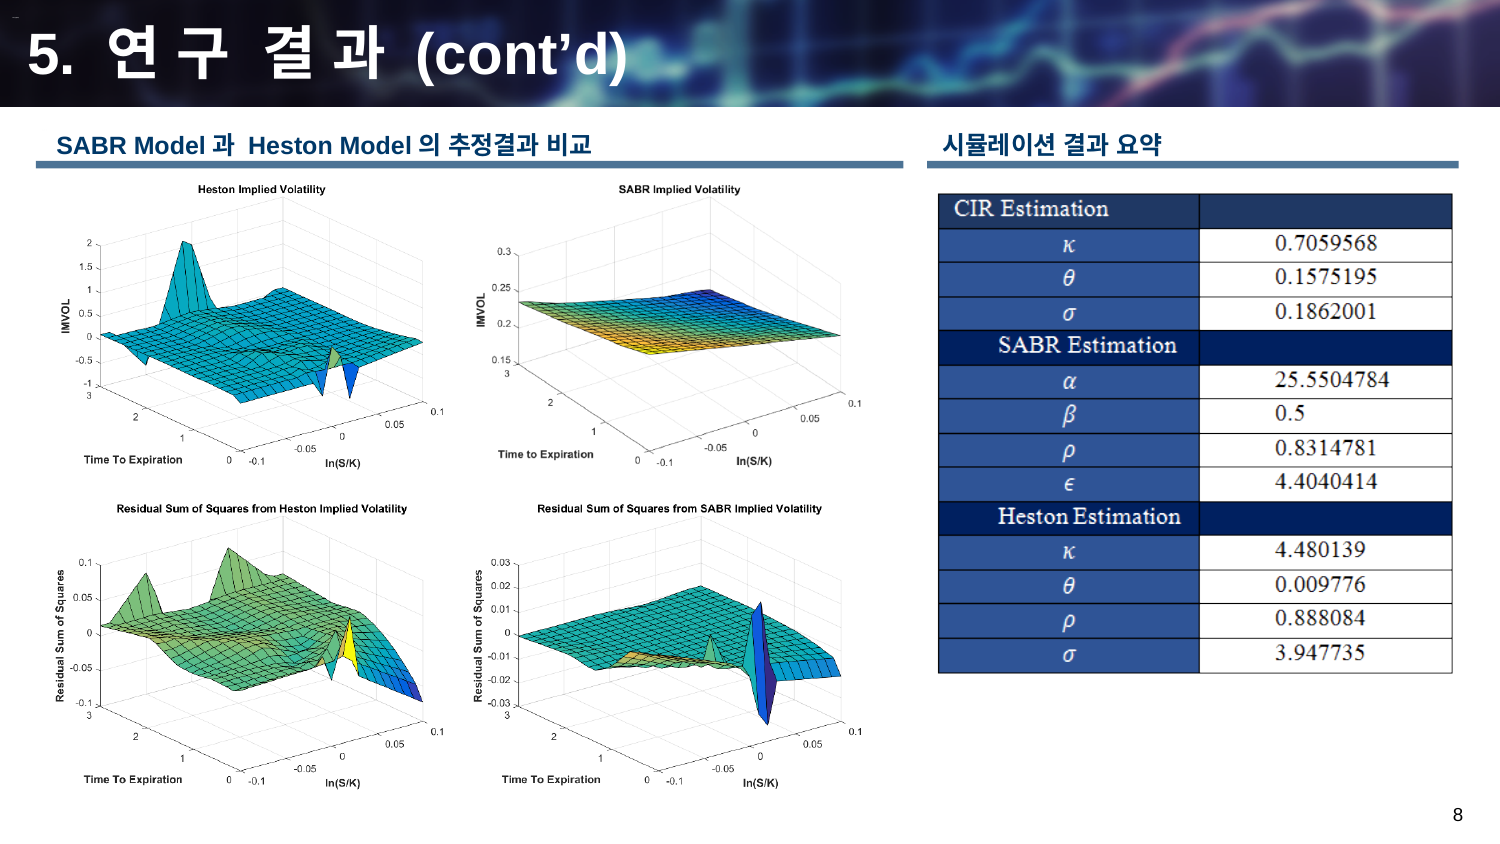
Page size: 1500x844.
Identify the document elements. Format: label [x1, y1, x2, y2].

text_box [0, 0, 1500, 833]
